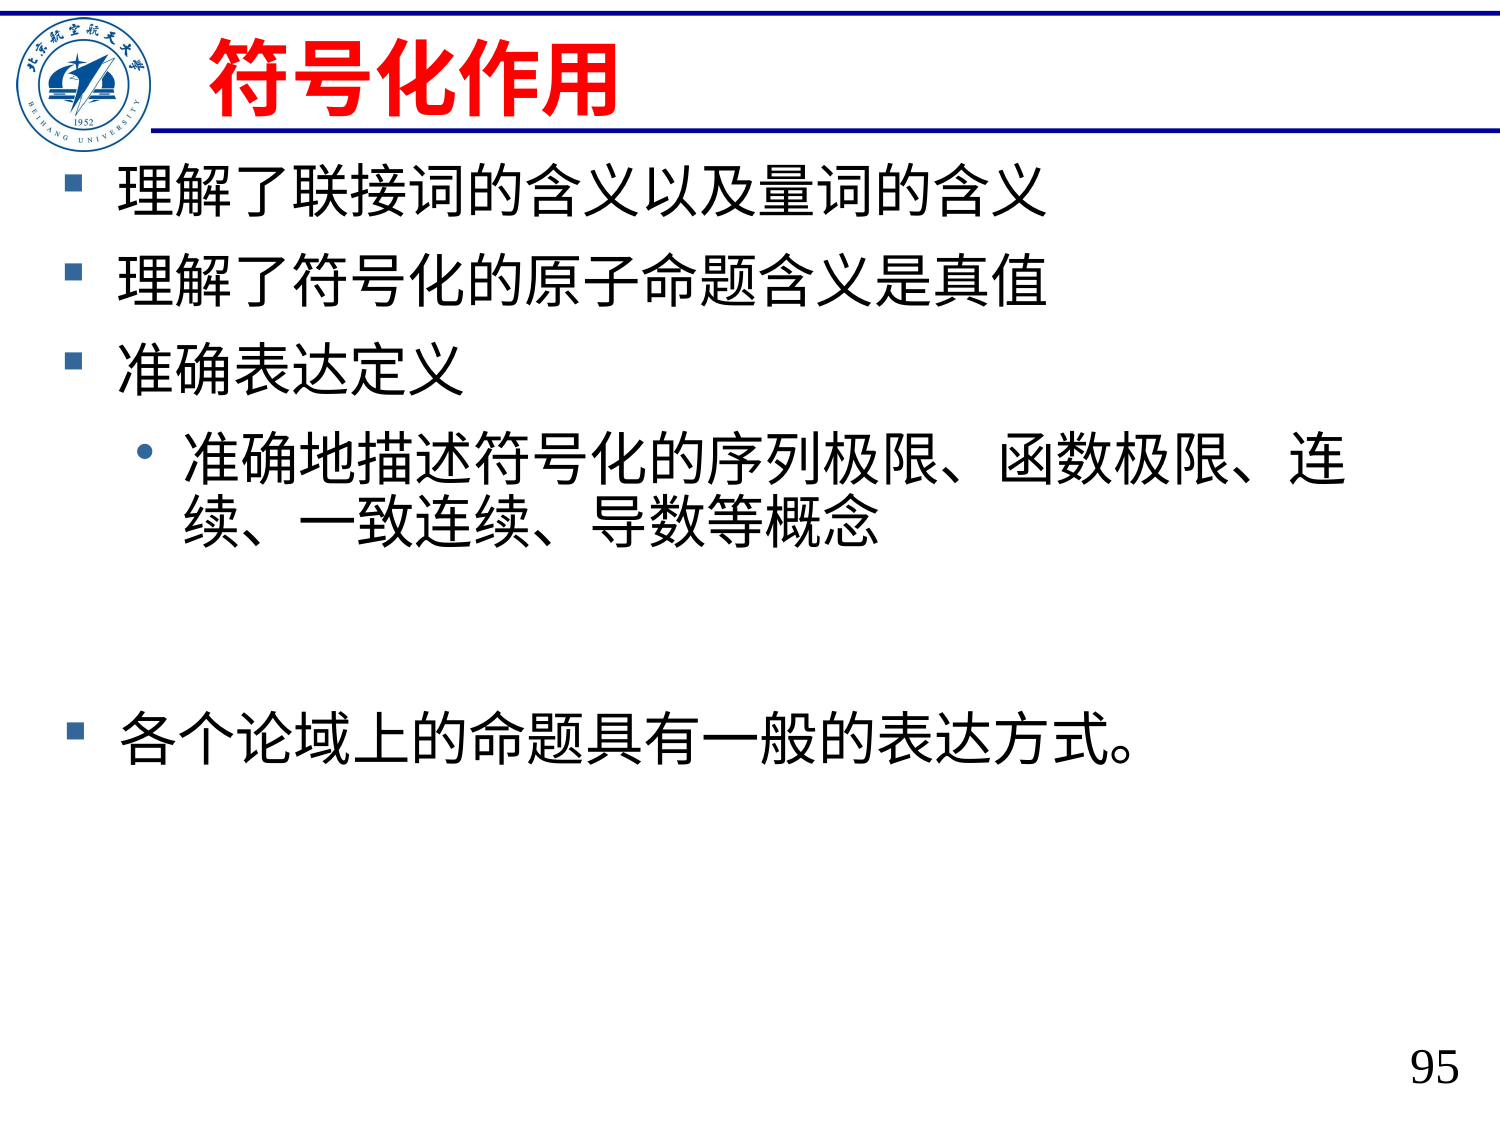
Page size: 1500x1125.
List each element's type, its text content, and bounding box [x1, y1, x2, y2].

text_box 各个论域上的命题具有一般的表达方式。 [48, 703, 1458, 804]
title 符号化作用 [192, 32, 1415, 120]
picture [16, 17, 151, 152]
